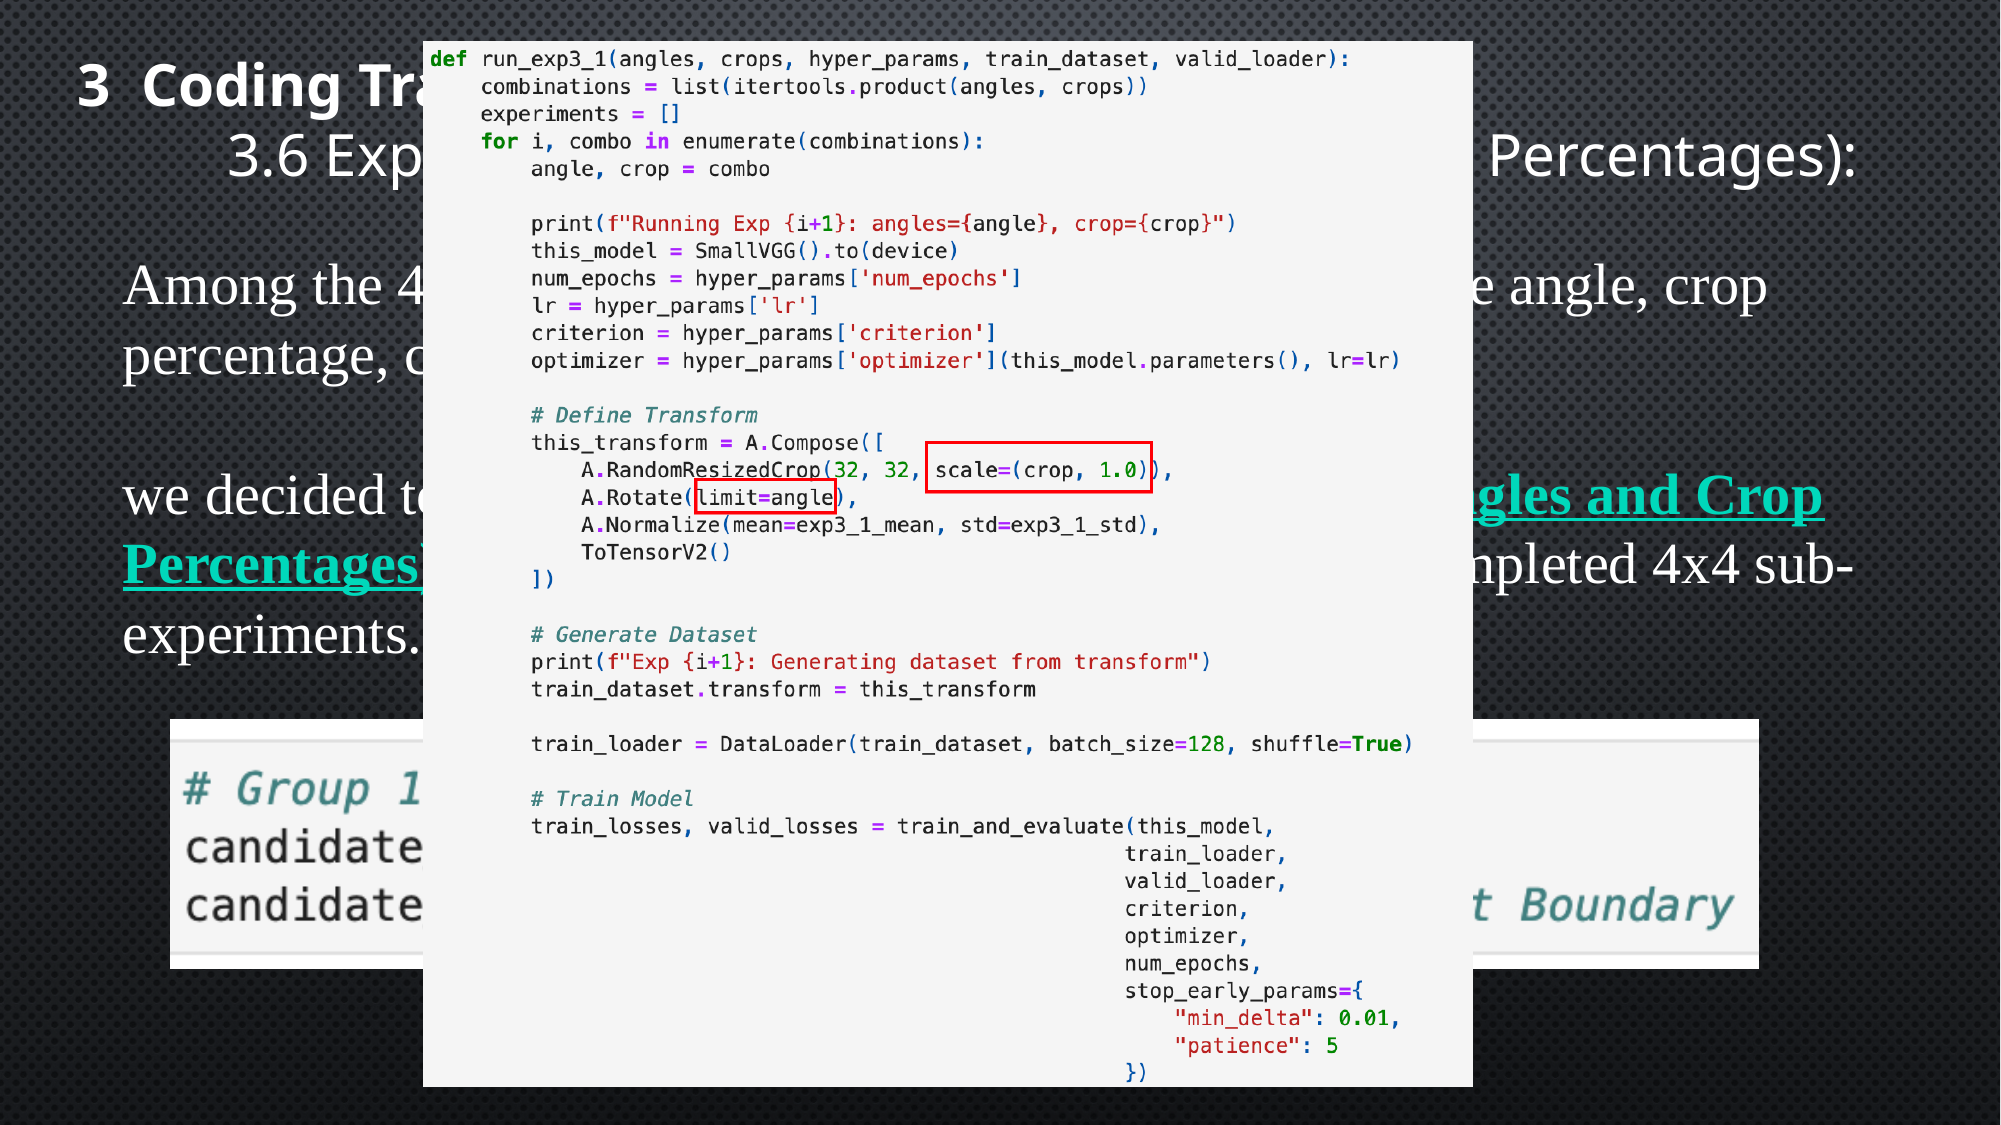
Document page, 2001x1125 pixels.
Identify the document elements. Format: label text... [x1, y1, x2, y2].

text_box Among the 4 deformation parameters we predefined(rotate angle, crop percentage, crop ratio, and contrast factor), we decided to first use the combination of (Rotation Angles and Crop Percentages) as the target for the first grid search and completed 4x4 sub-experiments. [108, 238, 423, 673]
text_box 3 Coding Training and Evaluation Functions 3.6 Experiment 3-1(Rotation Angles and Crop Percentages): [1473, 41, 1925, 196]
text_box 3 Coding Training and Evaluation Functions 3.6 Experiment 3-1(Rotation Angles and Crop Percentages): [62, 41, 423, 196]
text_box Among the 4 deformation parameters we predefined(rotate angle, crop percentage, crop ratio, and contrast factor), we decided to first use the combination of (Rotation Angles and Crop Percentages) as the target for the first grid search and completed 4x4 sub-experiments. [1473, 238, 1880, 673]
picture [169, 40, 1759, 1088]
